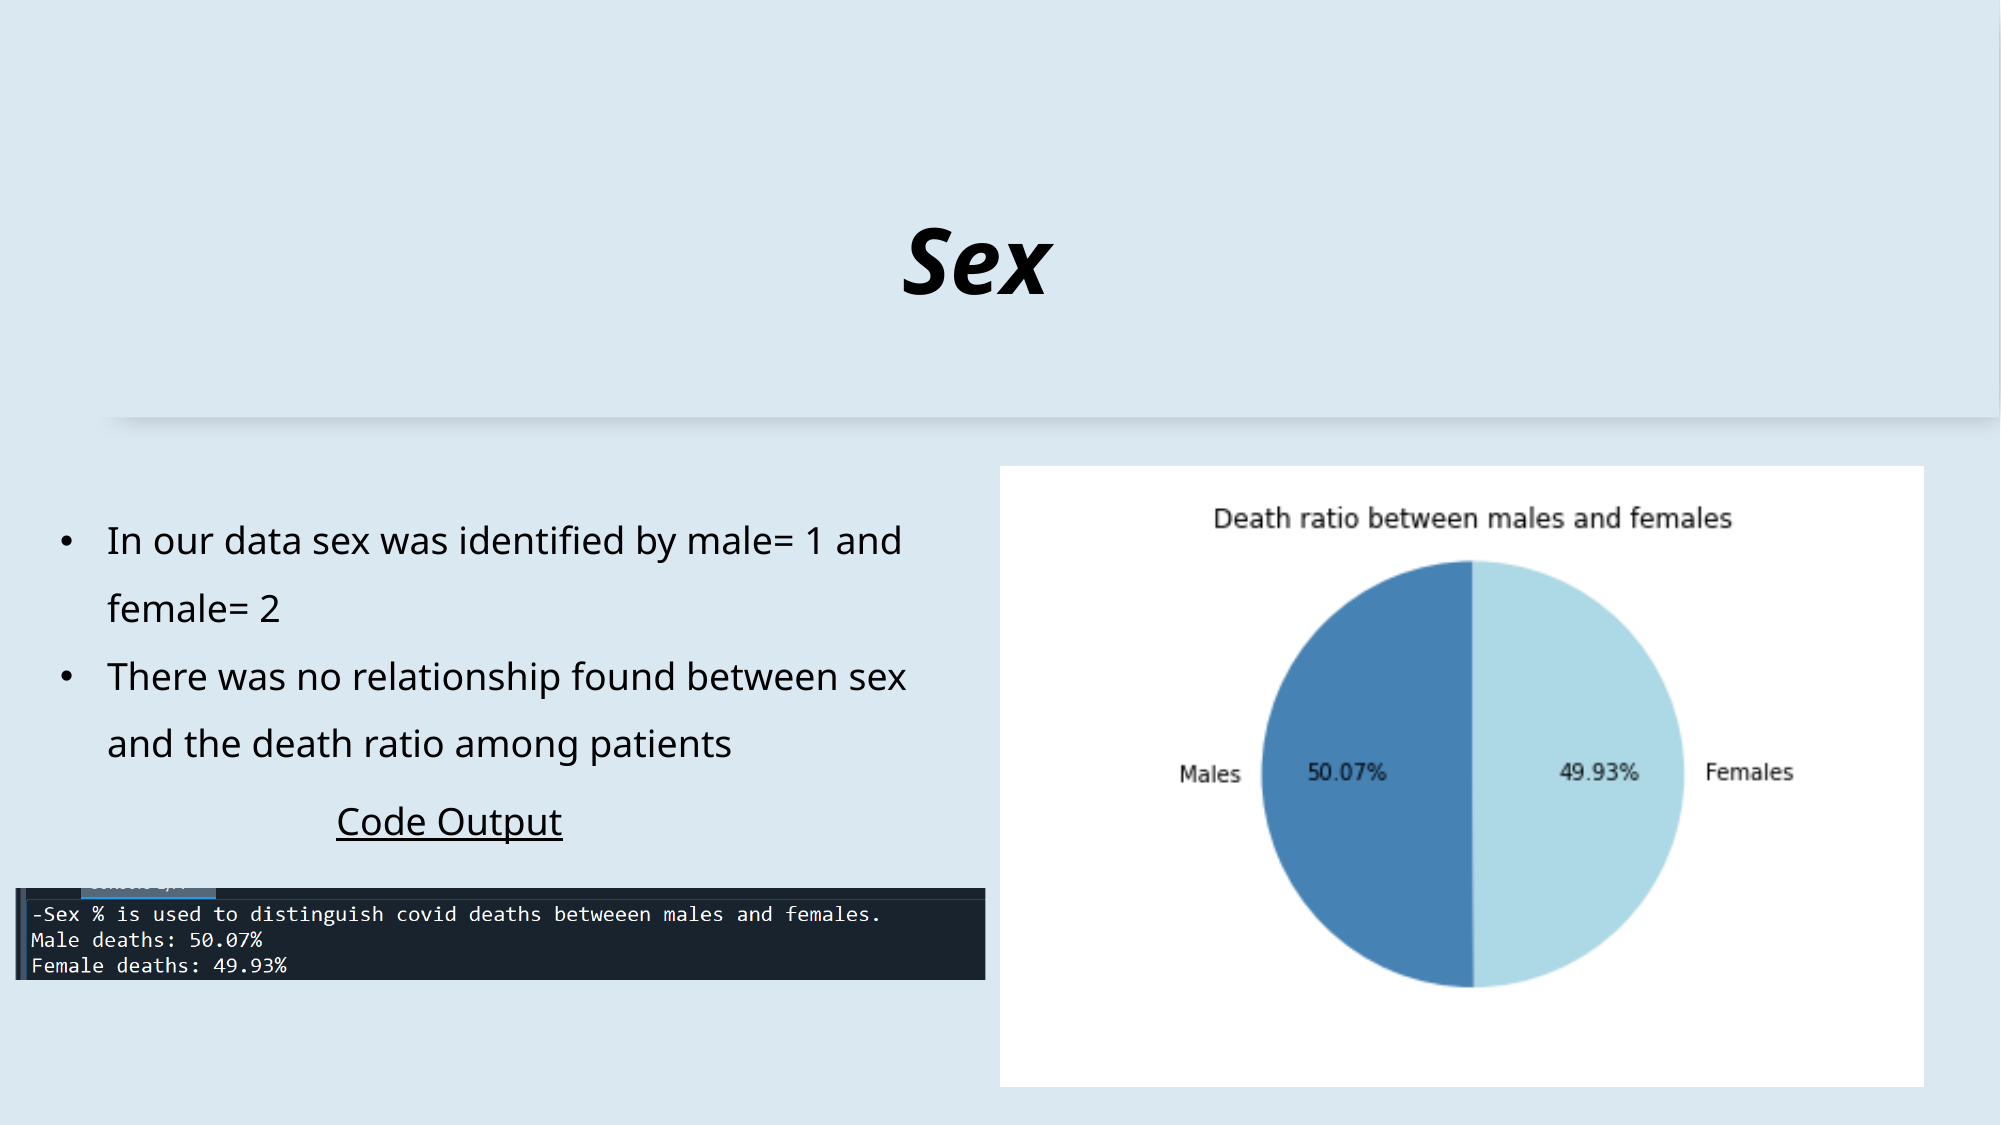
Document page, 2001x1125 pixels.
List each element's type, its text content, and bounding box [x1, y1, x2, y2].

text_box Code Output [321, 790, 711, 851]
text_box In our data sex was identified by male= 1 and female= 2 There was no relationship found between sex and the death ratio among patients [45, 487, 986, 818]
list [1000, 466, 1924, 1088]
title Sex [124, 140, 1828, 376]
picture [15, 888, 986, 980]
